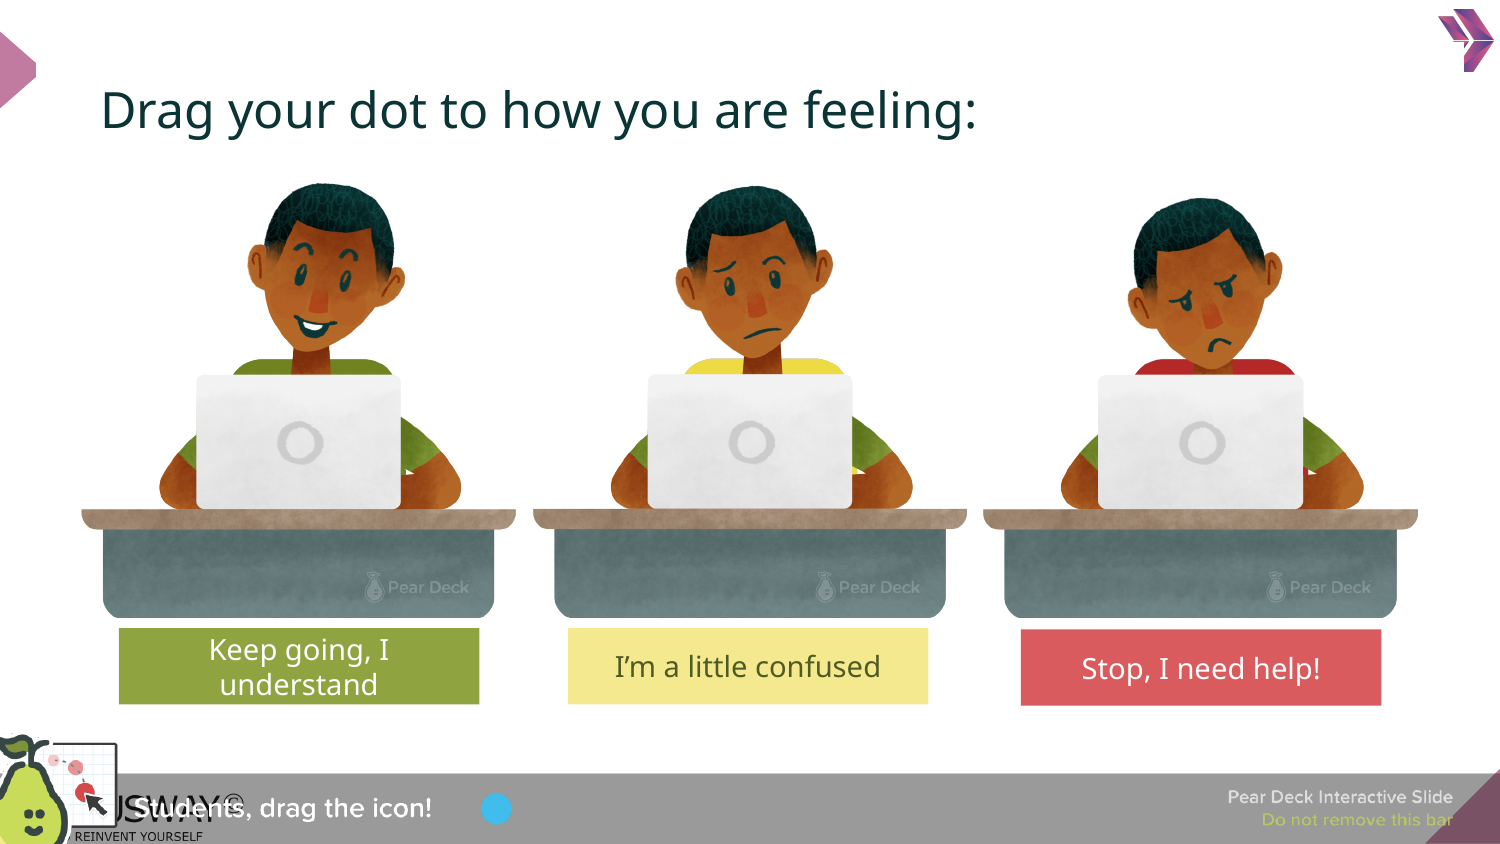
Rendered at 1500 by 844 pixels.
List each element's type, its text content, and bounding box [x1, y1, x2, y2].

title Drag your dot to how you are feeling: [85, 70, 1415, 147]
picture [1438, 9, 1494, 72]
picture [978, 173, 1423, 618]
picture [77, 173, 522, 618]
picture [0, 726, 1500, 844]
text_box Stop, I need help! [1020, 629, 1382, 706]
picture [527, 173, 973, 618]
text_box Keep going, I understand [118, 628, 480, 705]
text_box [36, 41, 1464, 724]
text_box I’m a little confused [567, 628, 929, 705]
